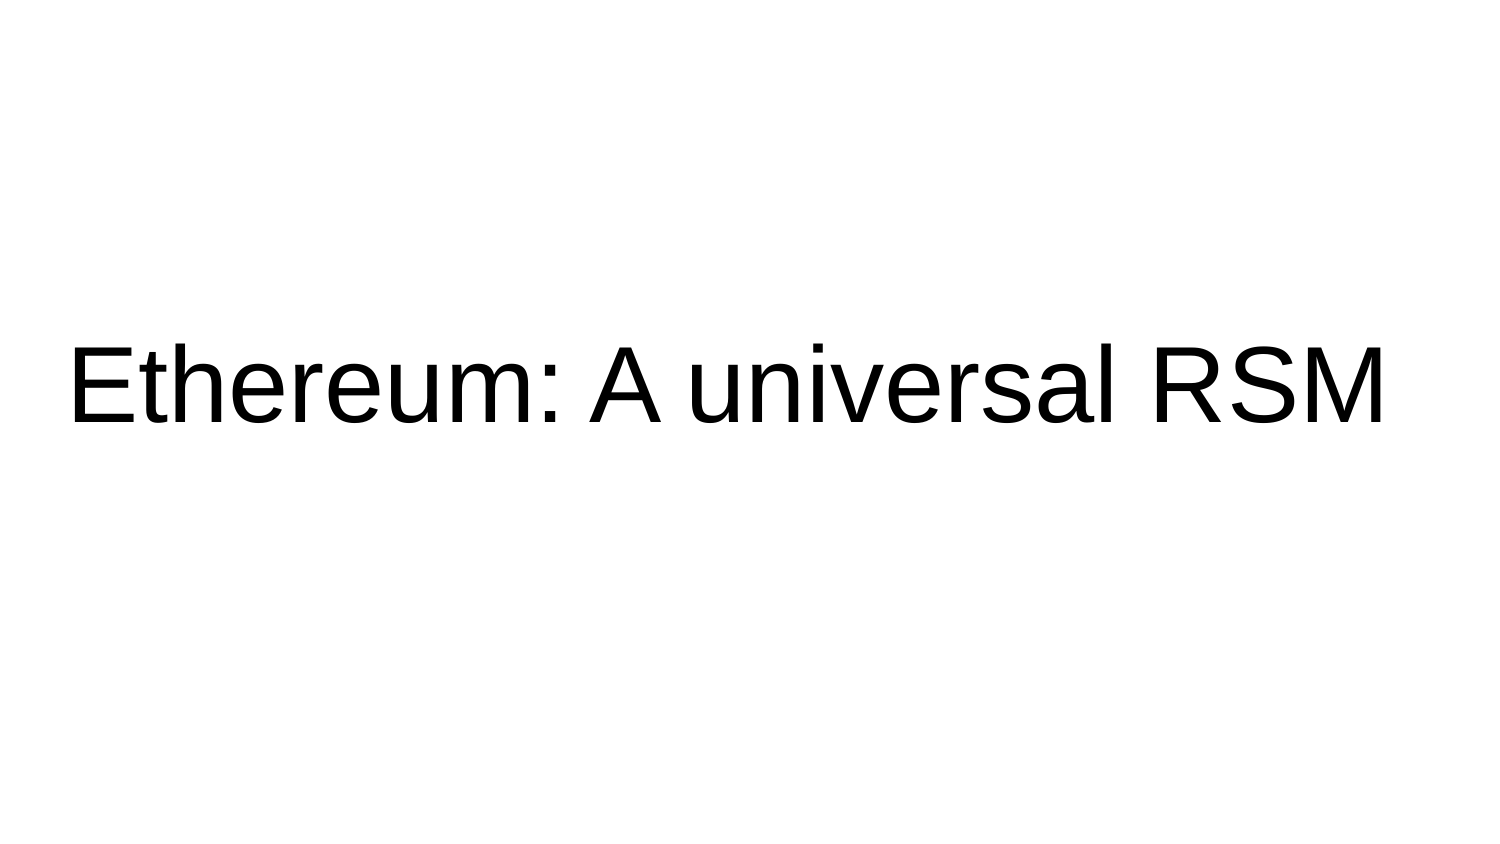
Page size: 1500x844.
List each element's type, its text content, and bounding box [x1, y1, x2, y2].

title Ethereum: A universal RSM [51, 122, 1449, 459]
